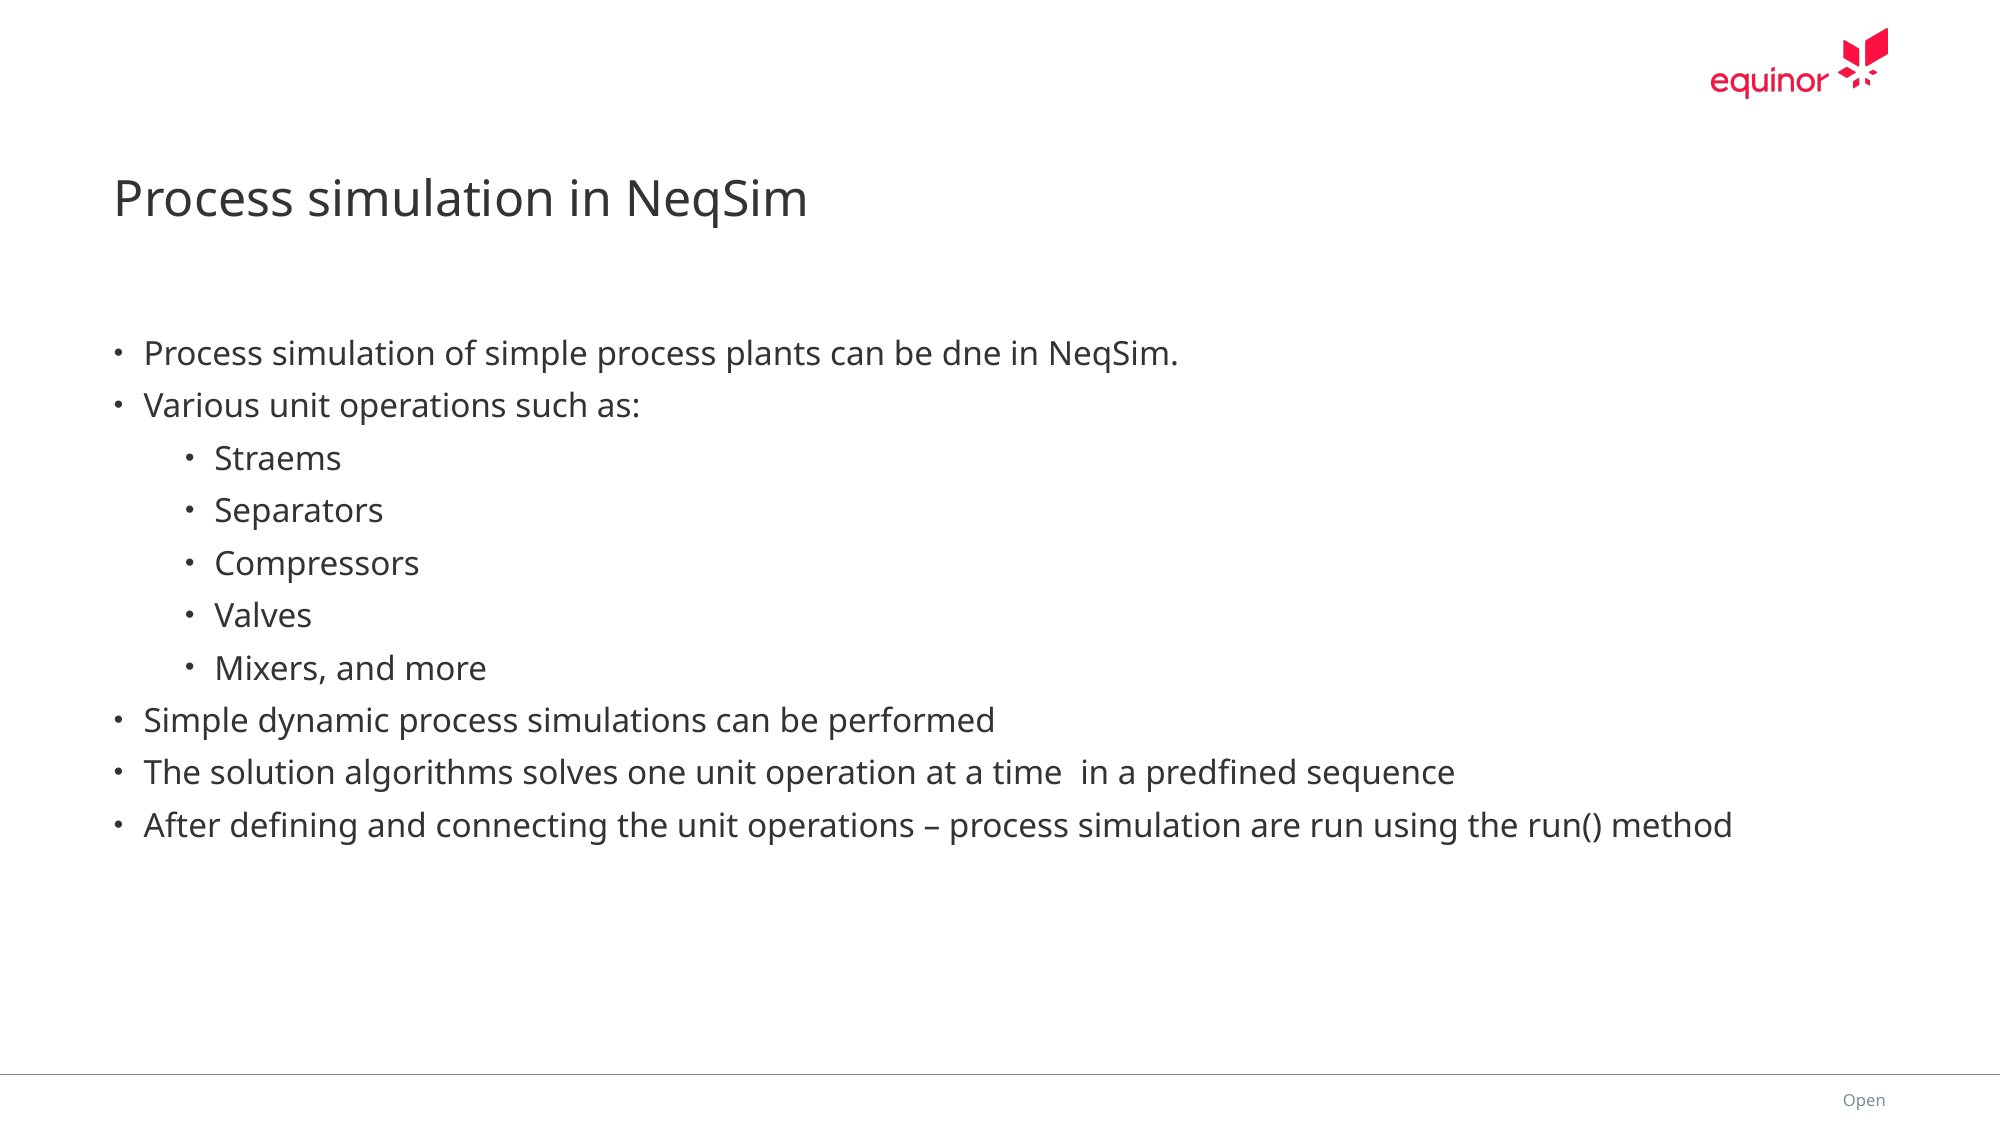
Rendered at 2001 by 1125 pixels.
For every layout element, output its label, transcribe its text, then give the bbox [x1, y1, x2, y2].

picture [1711, 28, 1888, 99]
title Process simulation in NeqSim [114, 131, 1886, 321]
list Process simulation of simple process plants can be dne in NeqSim. Various unit operations such as: Straems Separators Compressors Valves Mixers, and more Simple dynamic process simulations can be performed The solution algorithms solves one unit operation at a time in a predfined sequence After defining and connecting the unit operations – process simulation are run using the run() method [114, 332, 1886, 1024]
